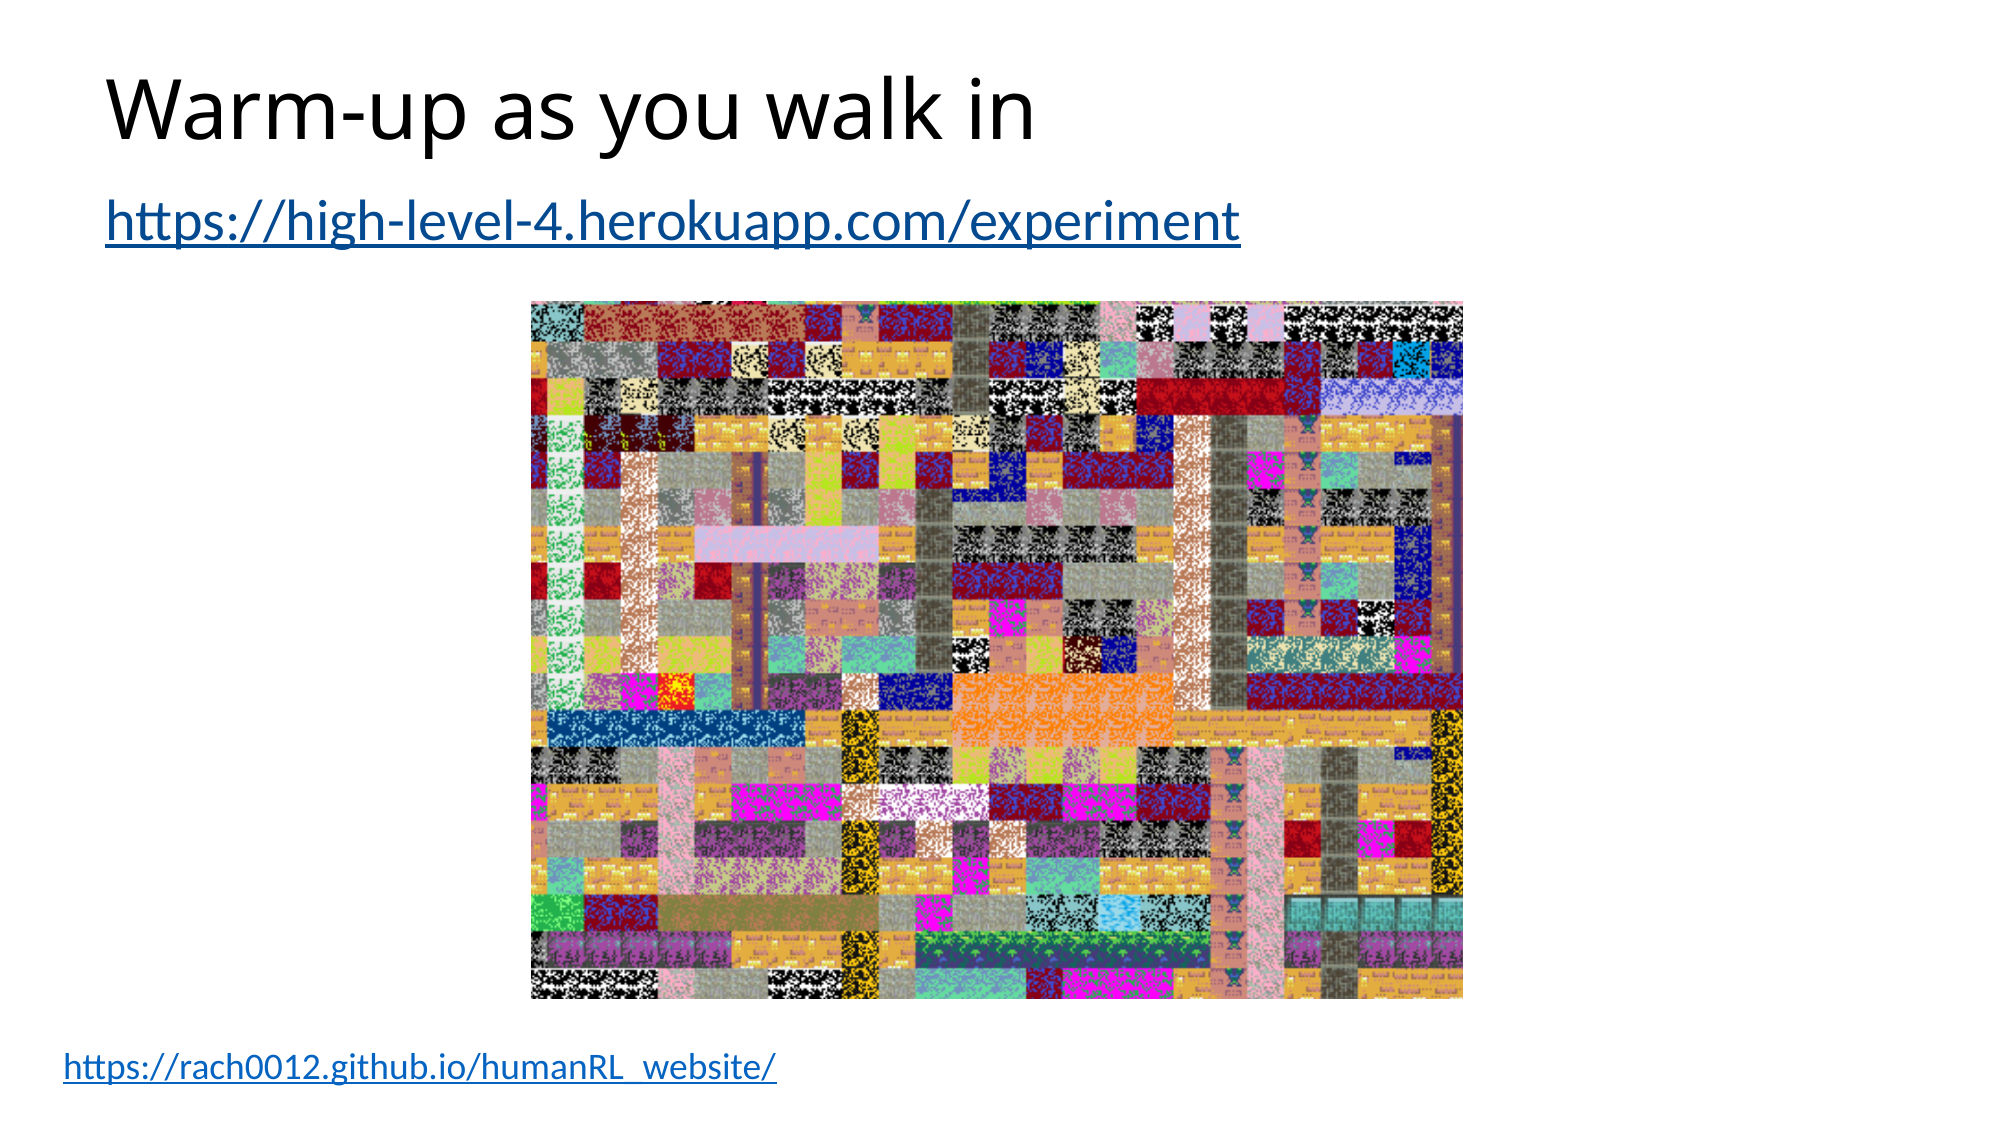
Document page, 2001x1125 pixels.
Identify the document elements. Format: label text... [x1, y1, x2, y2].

list https://high-level-4.herokuapp.com/experiment [90, 182, 1935, 1085]
picture [531, 301, 1463, 999]
text_box https://rach0012.github.io/humanRL_website/ [48, 1034, 792, 1095]
title Warm-up as you walk in [90, 60, 1816, 164]
